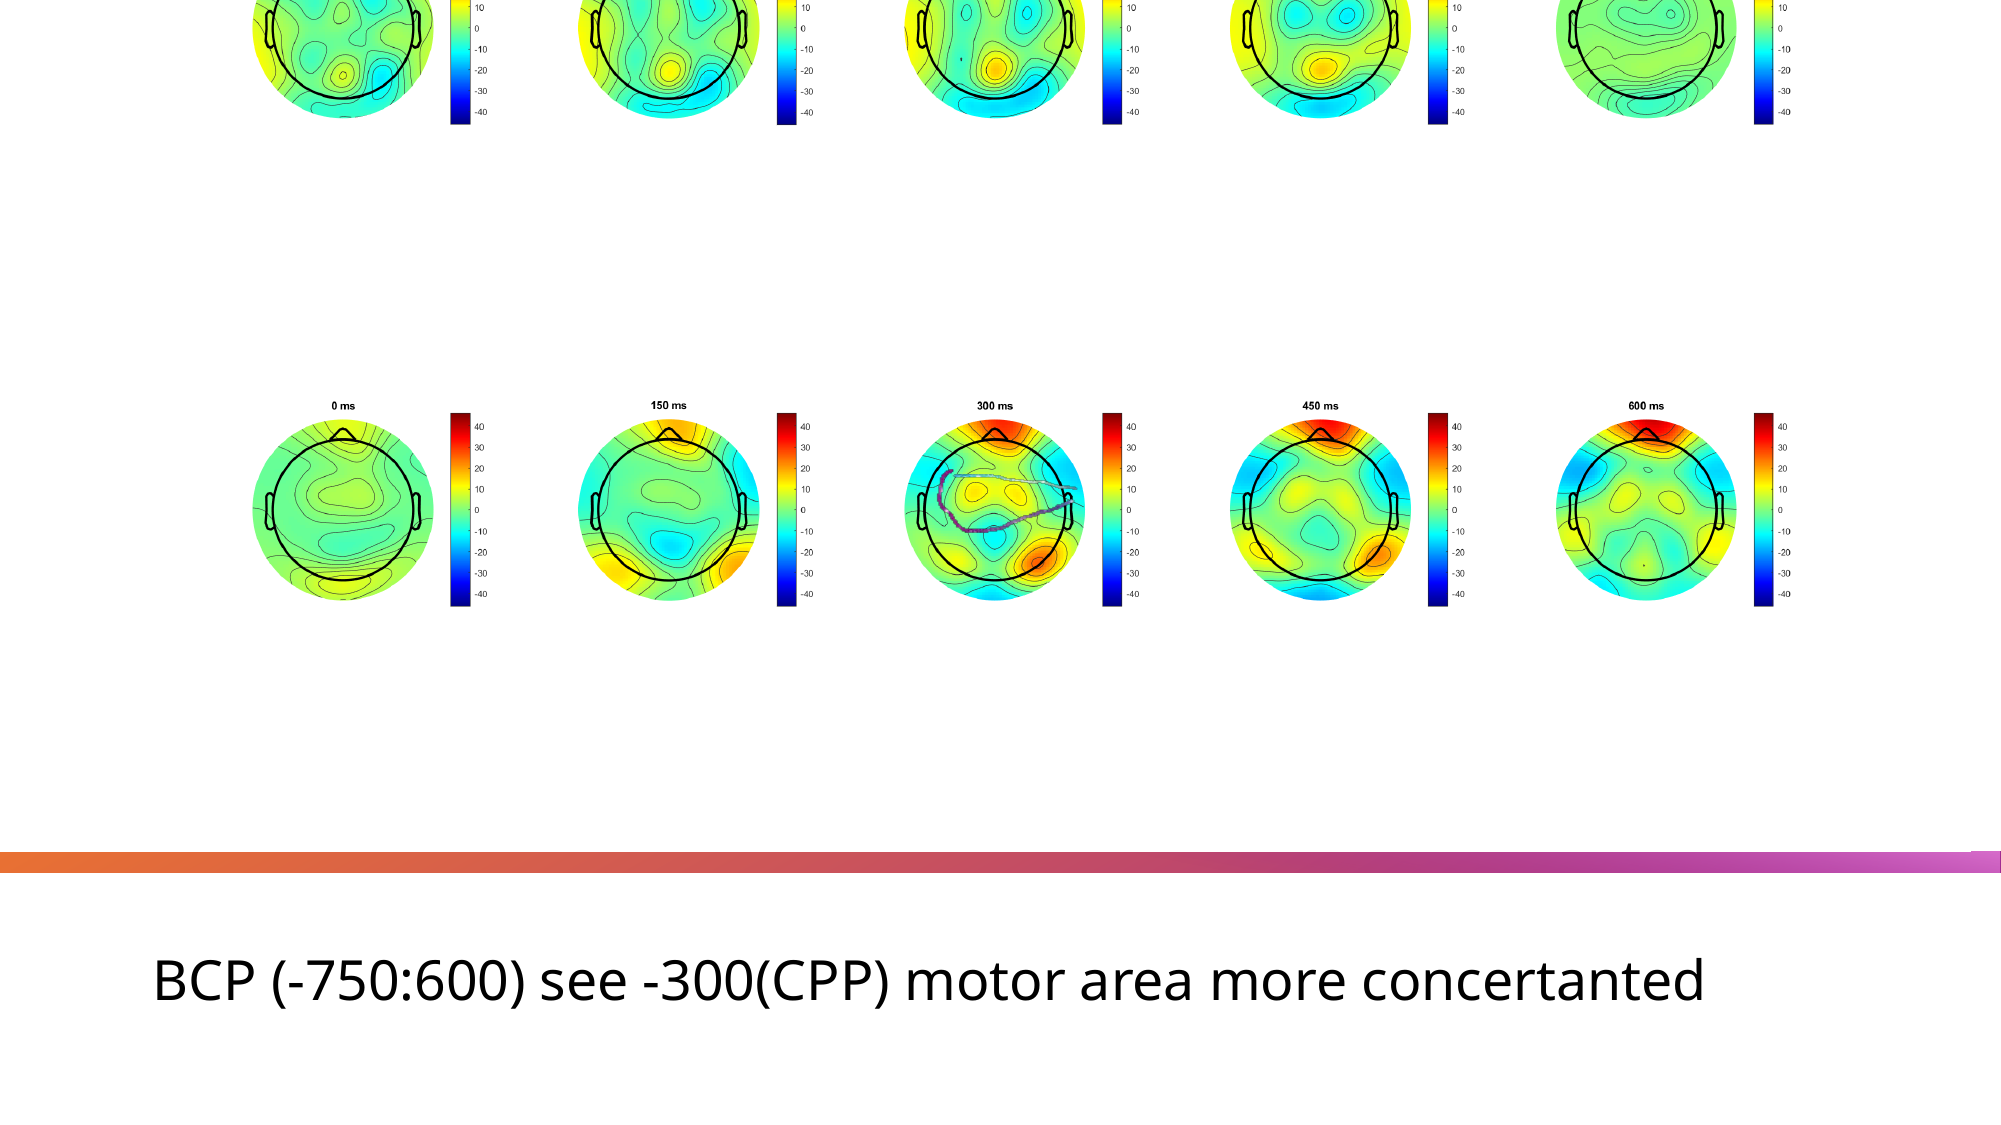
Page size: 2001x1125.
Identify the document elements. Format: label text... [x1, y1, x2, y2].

title BCP (-750:600) see -300(CPP) motor area more concertanted [137, 916, 1753, 1049]
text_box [0, 851, 2000, 873]
picture [0, 0, 1987, 853]
